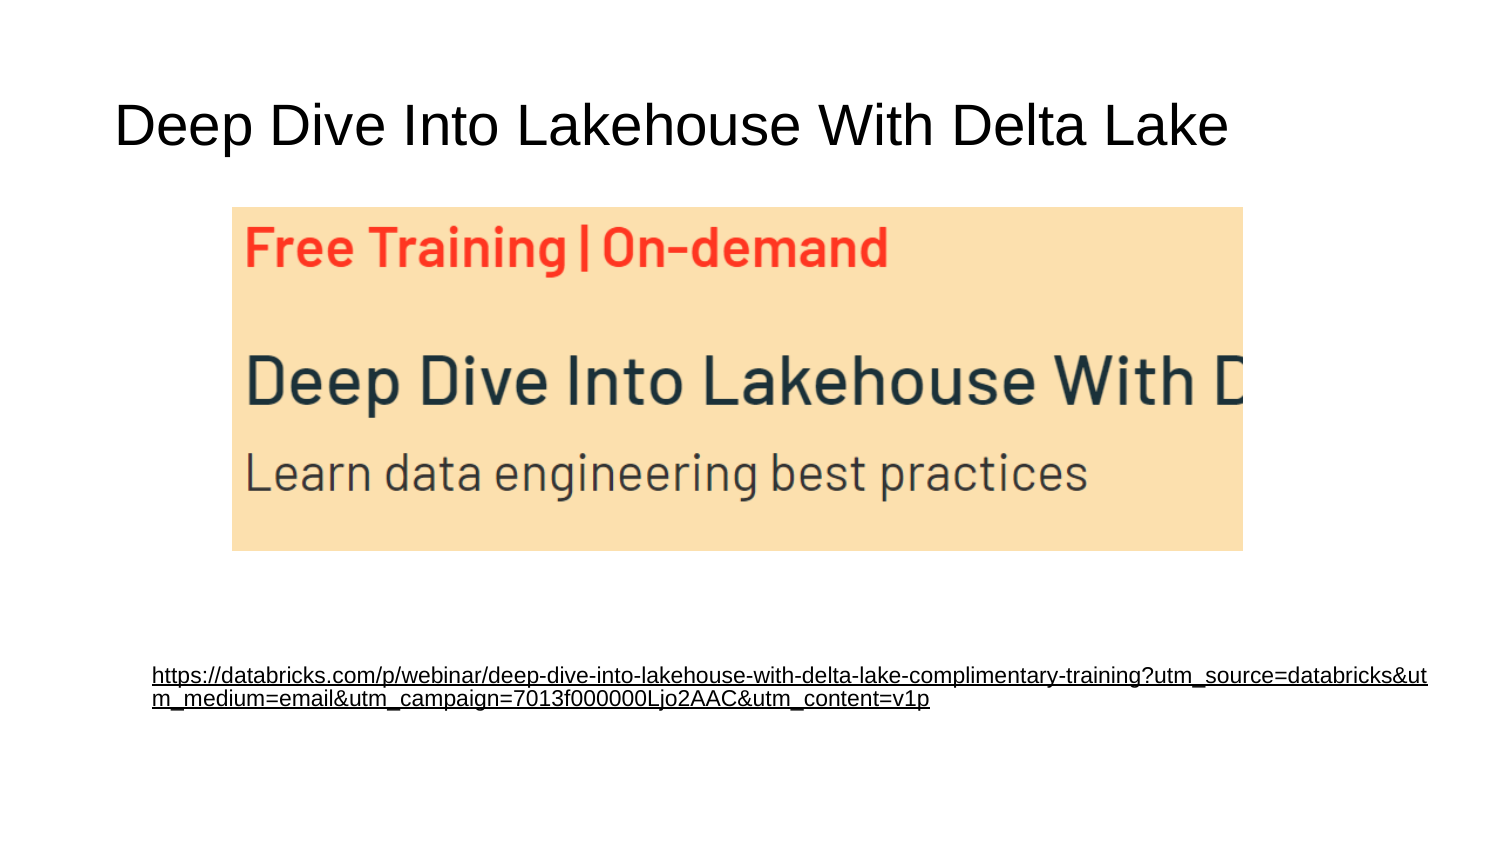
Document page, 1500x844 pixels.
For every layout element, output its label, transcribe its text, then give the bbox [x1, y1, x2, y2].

text_box https://databricks.com/p/webinar/deep-dive-into-lakehouse-with-delta-lake-complimentary-training?utm_source=databricks&utm_medium=email&utm_campaign=7013f000000Ljo2AAC&utm_content=v1p [140, 654, 1450, 694]
title Deep Dive Into Lakehouse With Delta Lake [103, 44, 1397, 208]
picture [232, 207, 1243, 551]
list [103, 224, 1397, 760]
